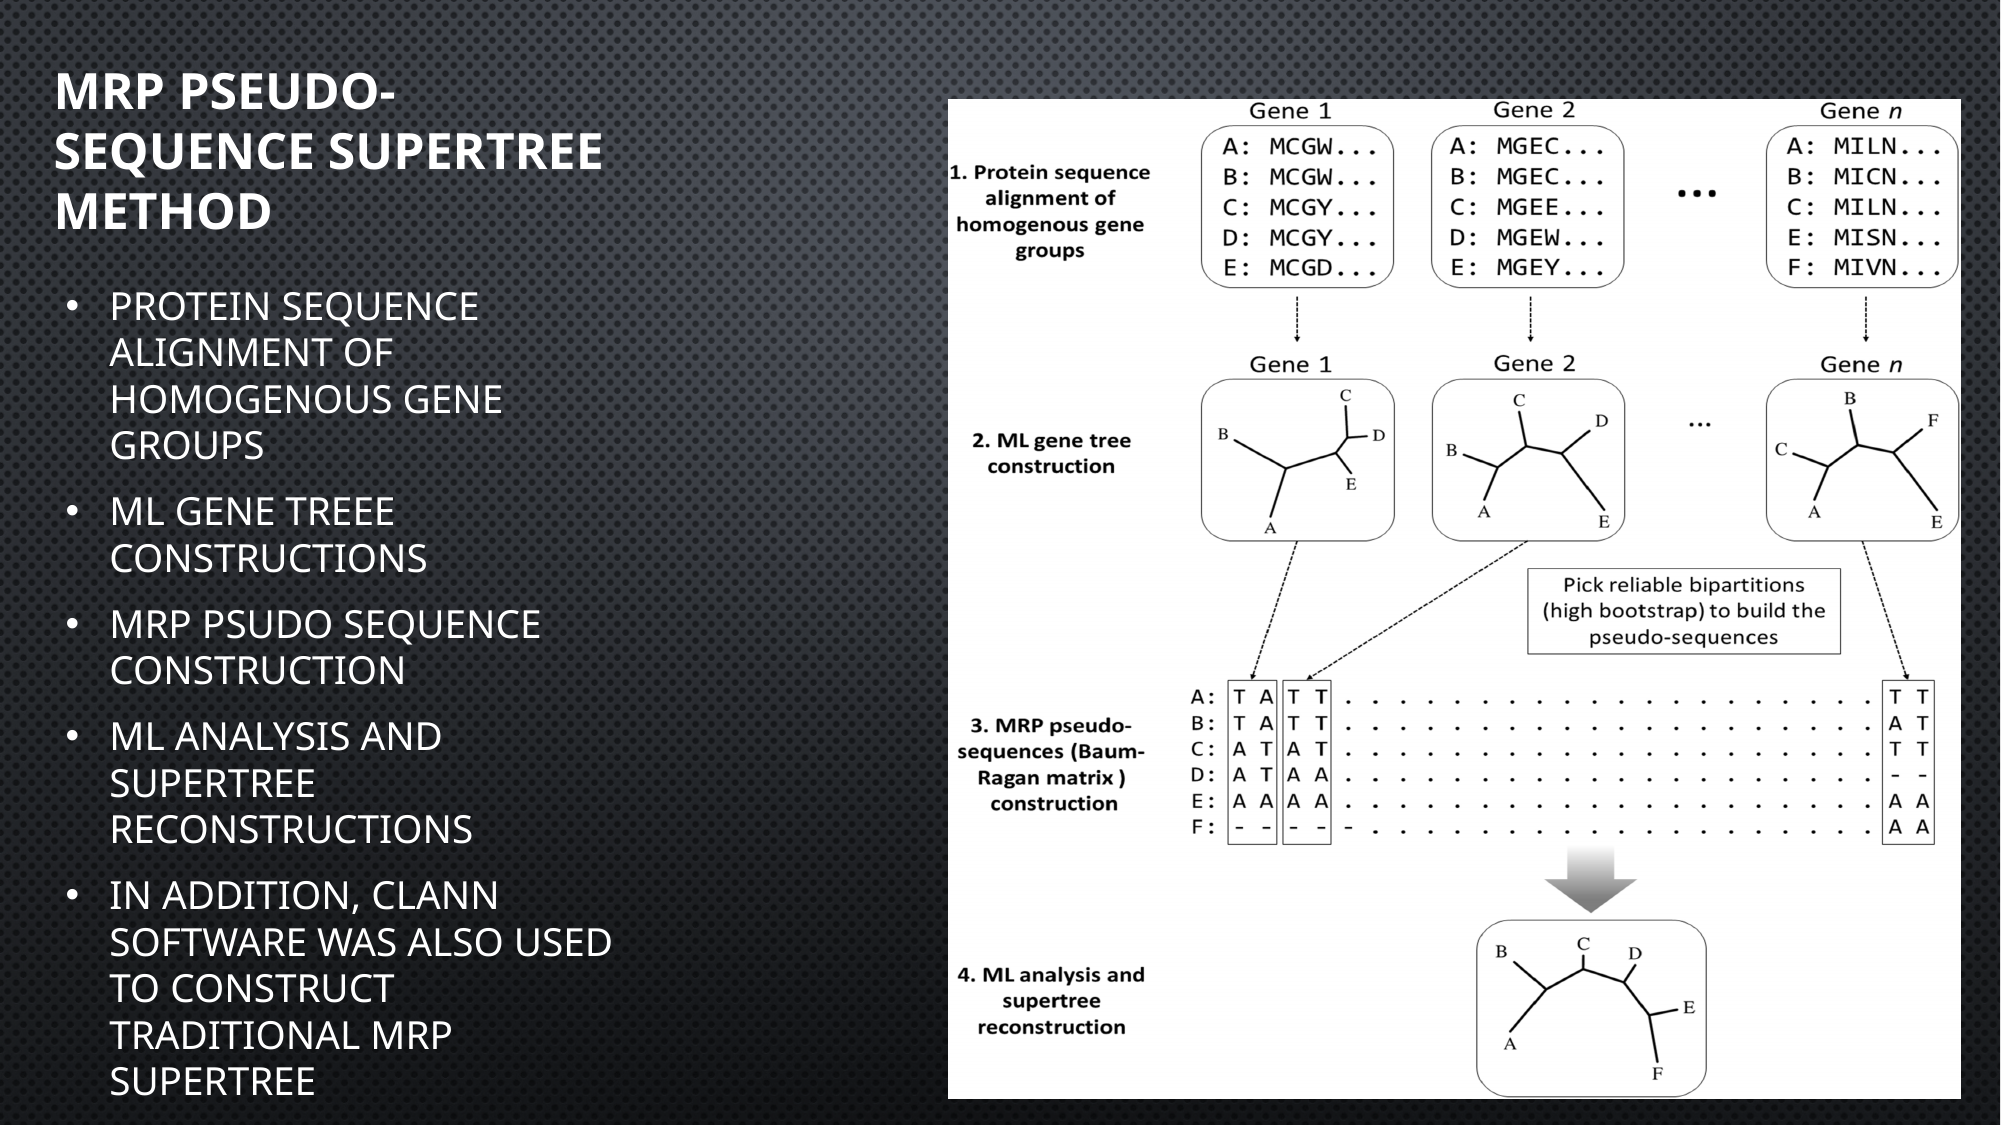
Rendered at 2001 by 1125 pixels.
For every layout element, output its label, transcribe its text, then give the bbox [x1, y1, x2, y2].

list Protein sequence alignment of homogenous gene groups ML gene treee constructions MRP psudo sequence construction ML analysis and supertree reconstructions In addition, Clann software was also used to construct traditional MRP supertree [50, 274, 633, 1113]
title MRP pseudo-sequence supertree method [38, 21, 621, 247]
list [947, 99, 1962, 1100]
